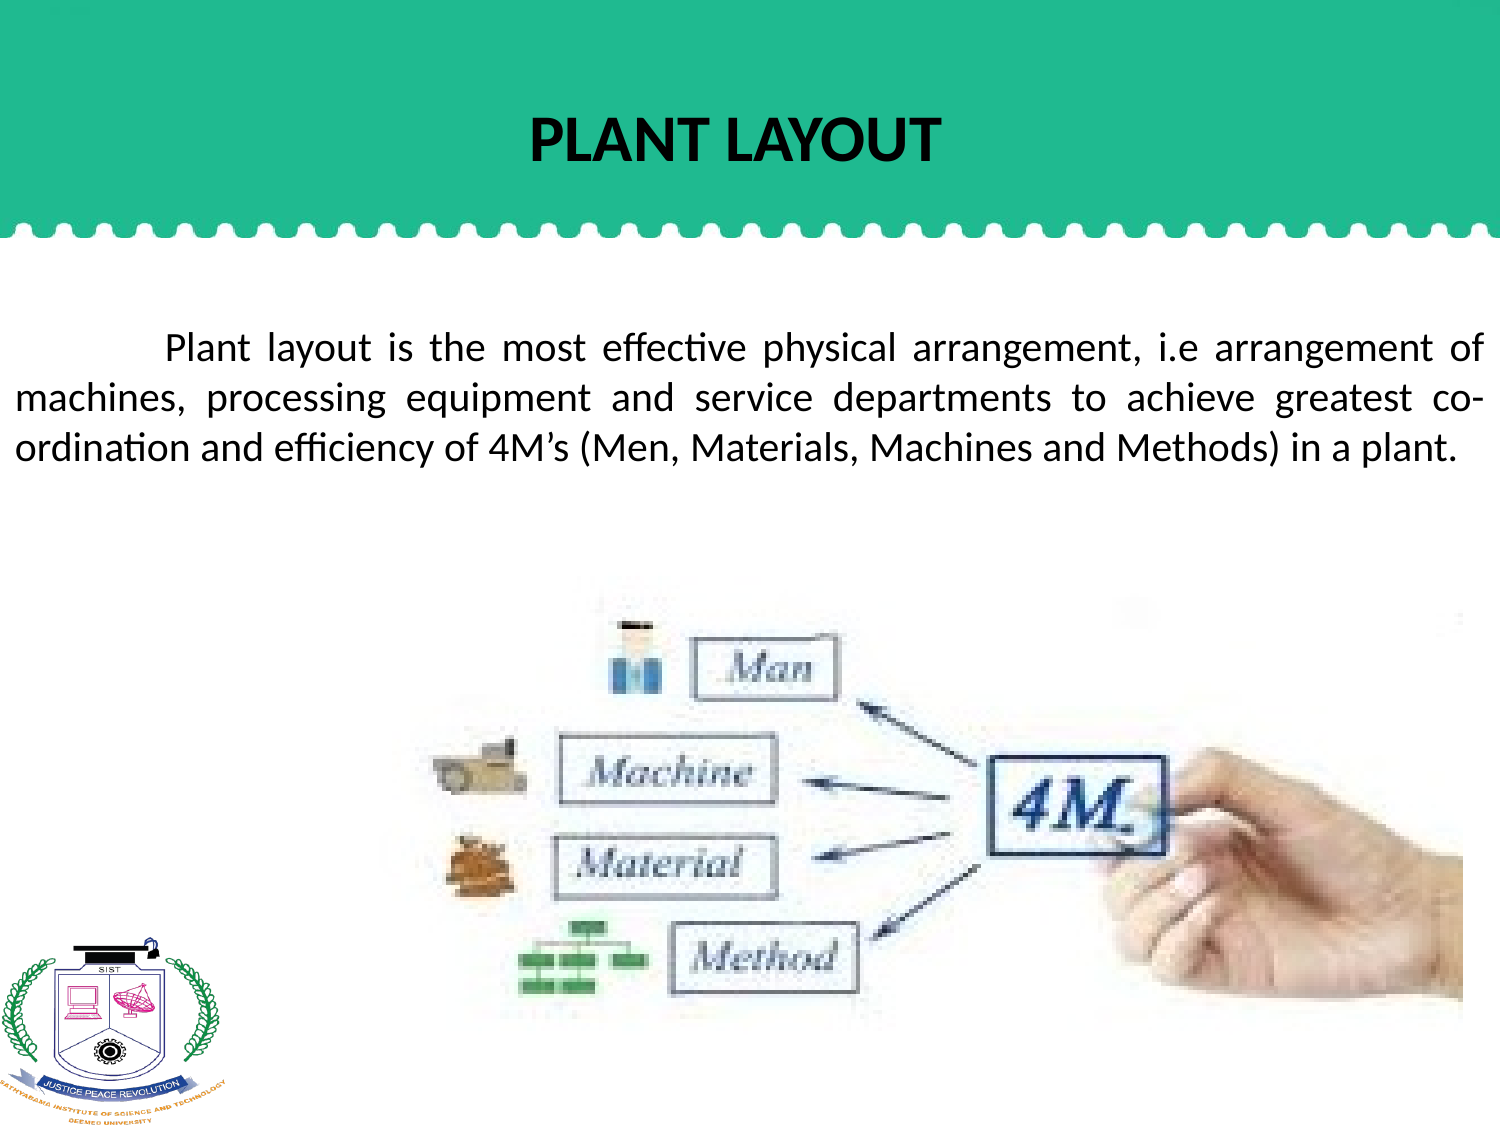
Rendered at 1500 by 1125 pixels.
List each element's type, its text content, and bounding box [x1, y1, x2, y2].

picture [249, 512, 1463, 1088]
text_box Plant layout is the most effective physical arrangement, i.e arrangement of machines, processing equipment and service departments to achieve greatest co-ordination and efficiency of 4M’s (Men, Materials, Machines and Methods) in a plant. [0, 312, 1500, 478]
picture [0, 0, 1500, 238]
picture [0, 937, 225, 1125]
